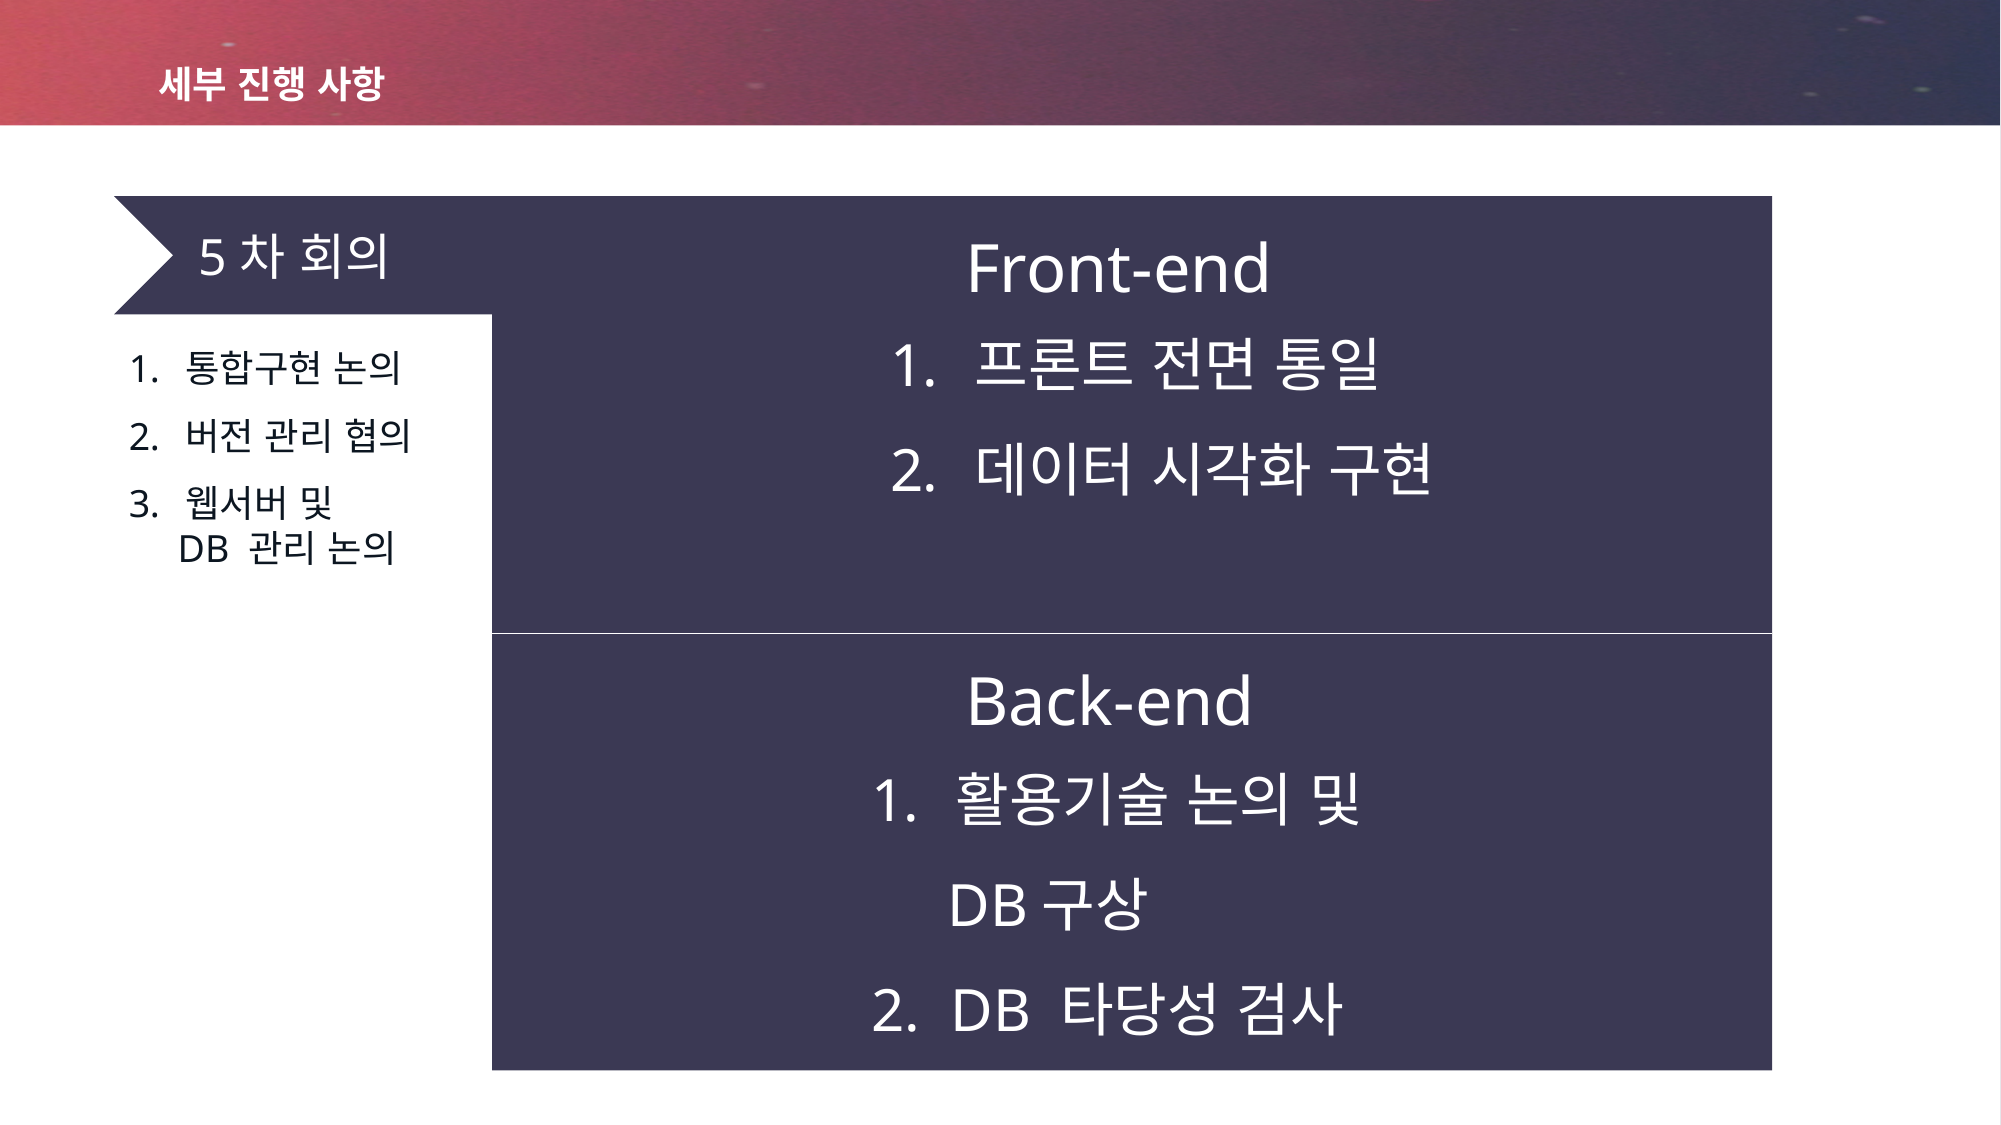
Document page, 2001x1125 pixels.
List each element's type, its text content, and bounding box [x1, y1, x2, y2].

text_box 통합구현 논의 버전 관리 협의 웹서버 및 DB 관리 논의 [114, 337, 486, 668]
title 세부 진행 사항 [143, 53, 510, 114]
picture [0, 0, 2001, 1125]
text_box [491, 195, 1773, 1071]
text_box 5차 회의 [184, 218, 425, 294]
text_box [112, 194, 492, 317]
